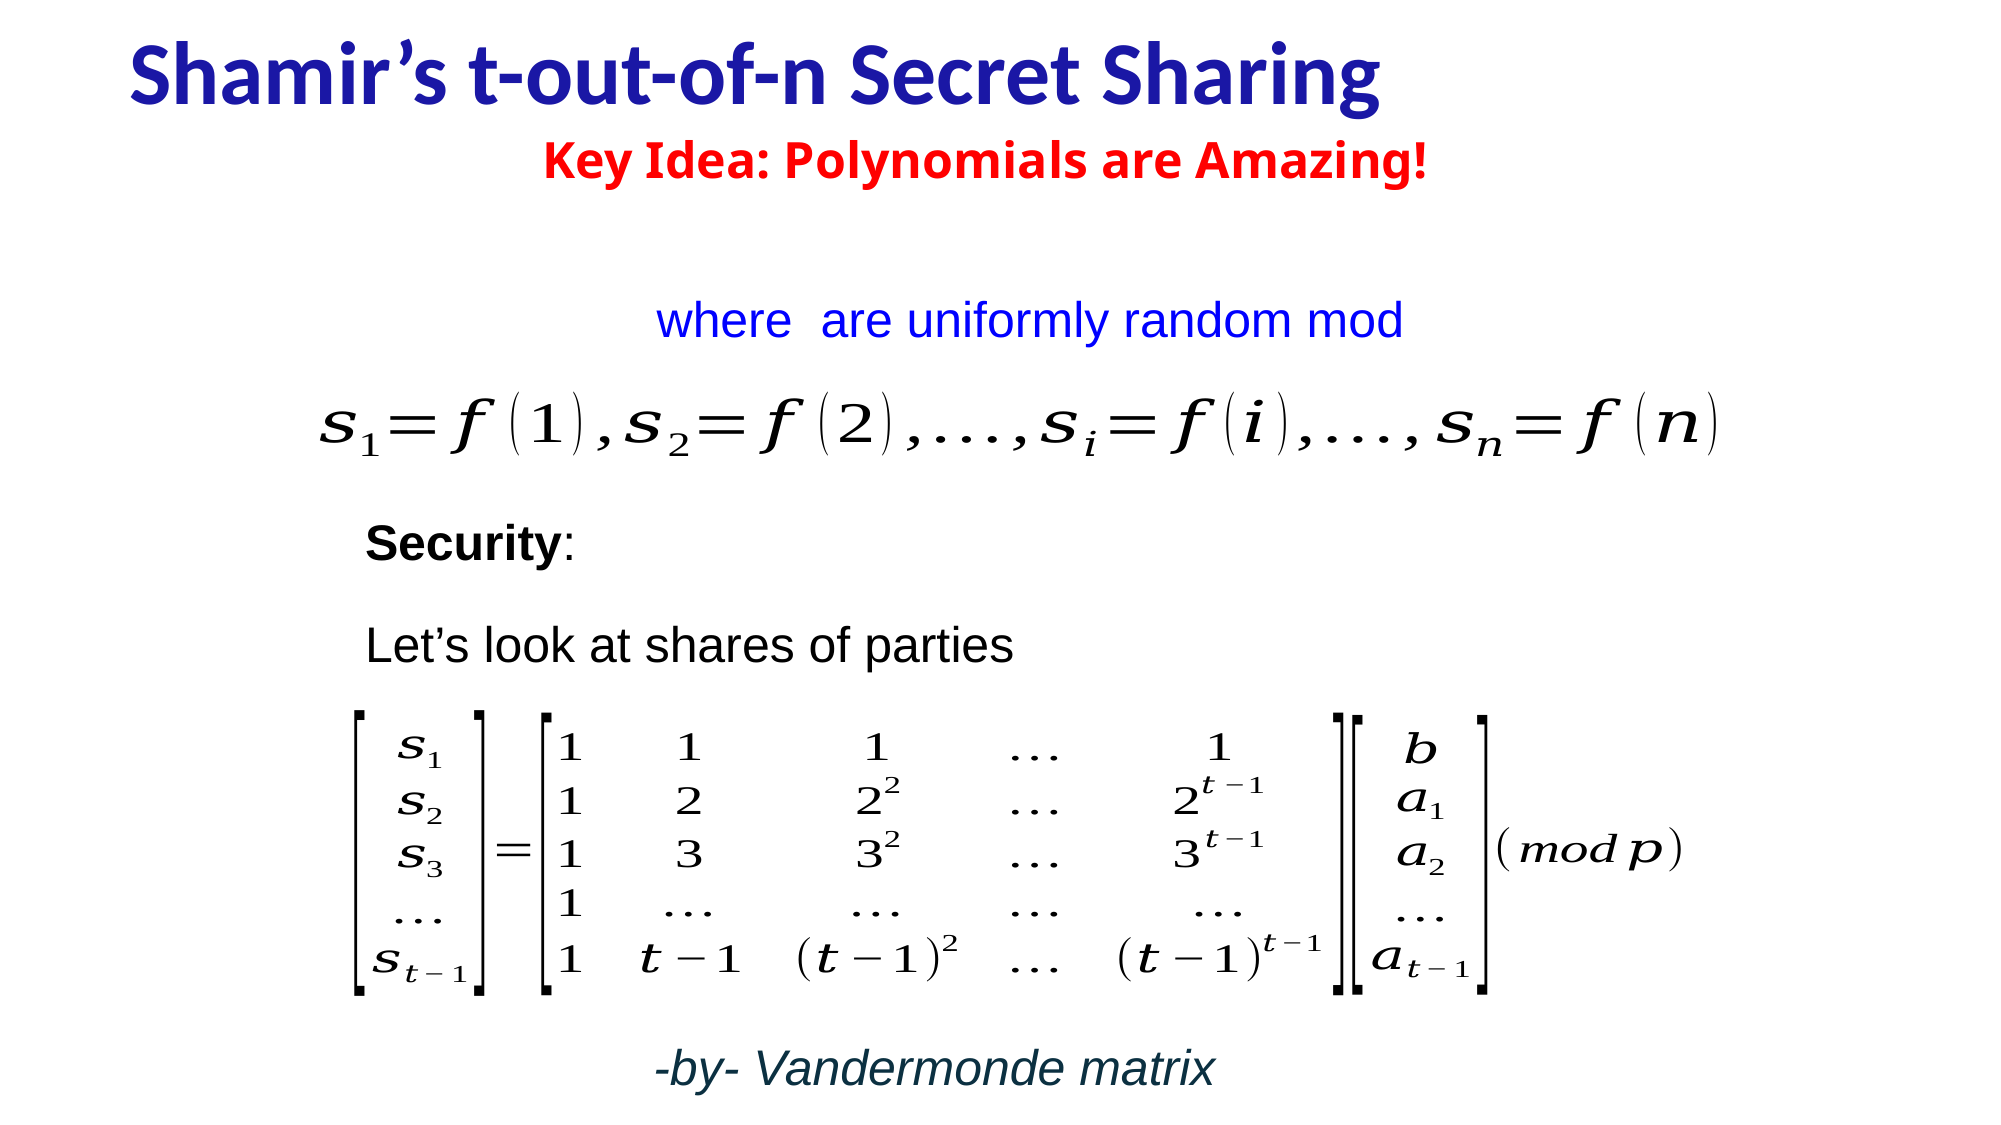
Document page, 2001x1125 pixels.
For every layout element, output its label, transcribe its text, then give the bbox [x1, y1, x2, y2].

text_box Security: [350, 503, 1638, 579]
text_box Key Idea: Polynomials are Amazing! [527, 127, 1591, 190]
title Shamir’s t-out-of-n Secret Sharing [114, 19, 1910, 132]
